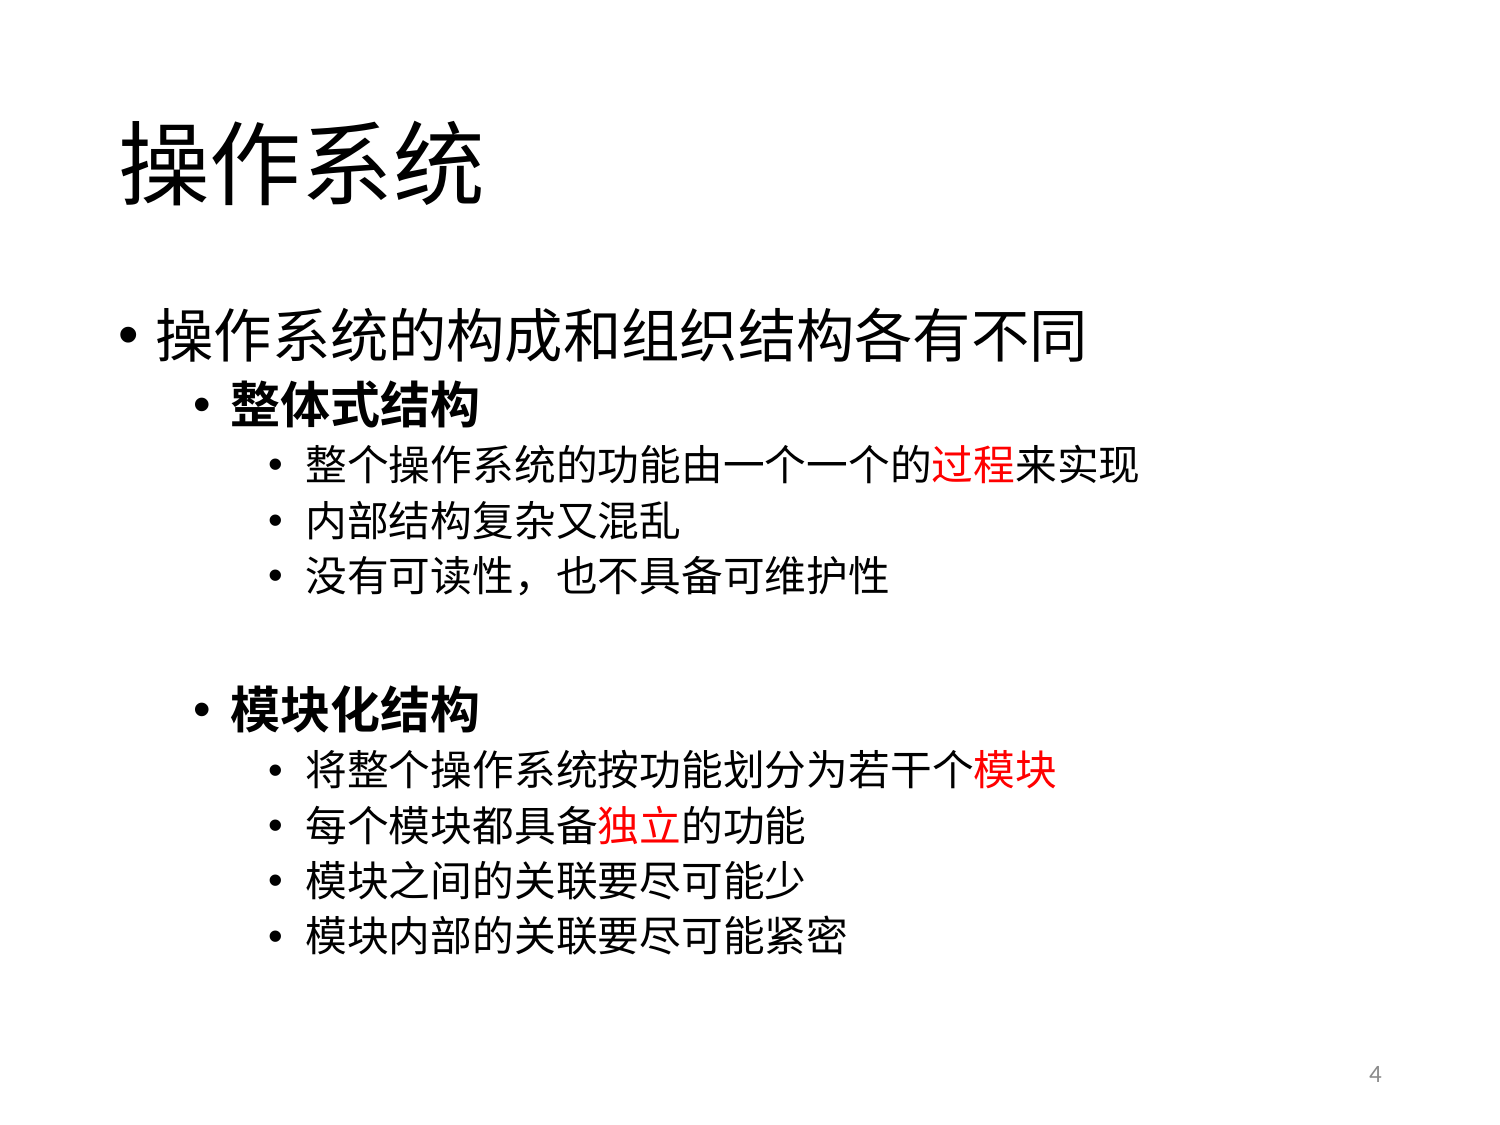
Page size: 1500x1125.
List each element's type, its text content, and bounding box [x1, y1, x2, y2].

slide_number 4 [1059, 1042, 1397, 1103]
list 操作系统的构成和组织结构各有不同 整体式结构 整个操作系统的功能由一个一个的过程来实现 内部结构复杂又混乱 没有可读性，也不具备可维护性 模块化结构 将整个操作系统按功能划分为若干个模块 每个模块都具备独立的功能 模块之间的关联要尽可能少 模块内部的关联要尽可能紧密 [103, 299, 1397, 1014]
title 操作系统 [103, 59, 1397, 278]
